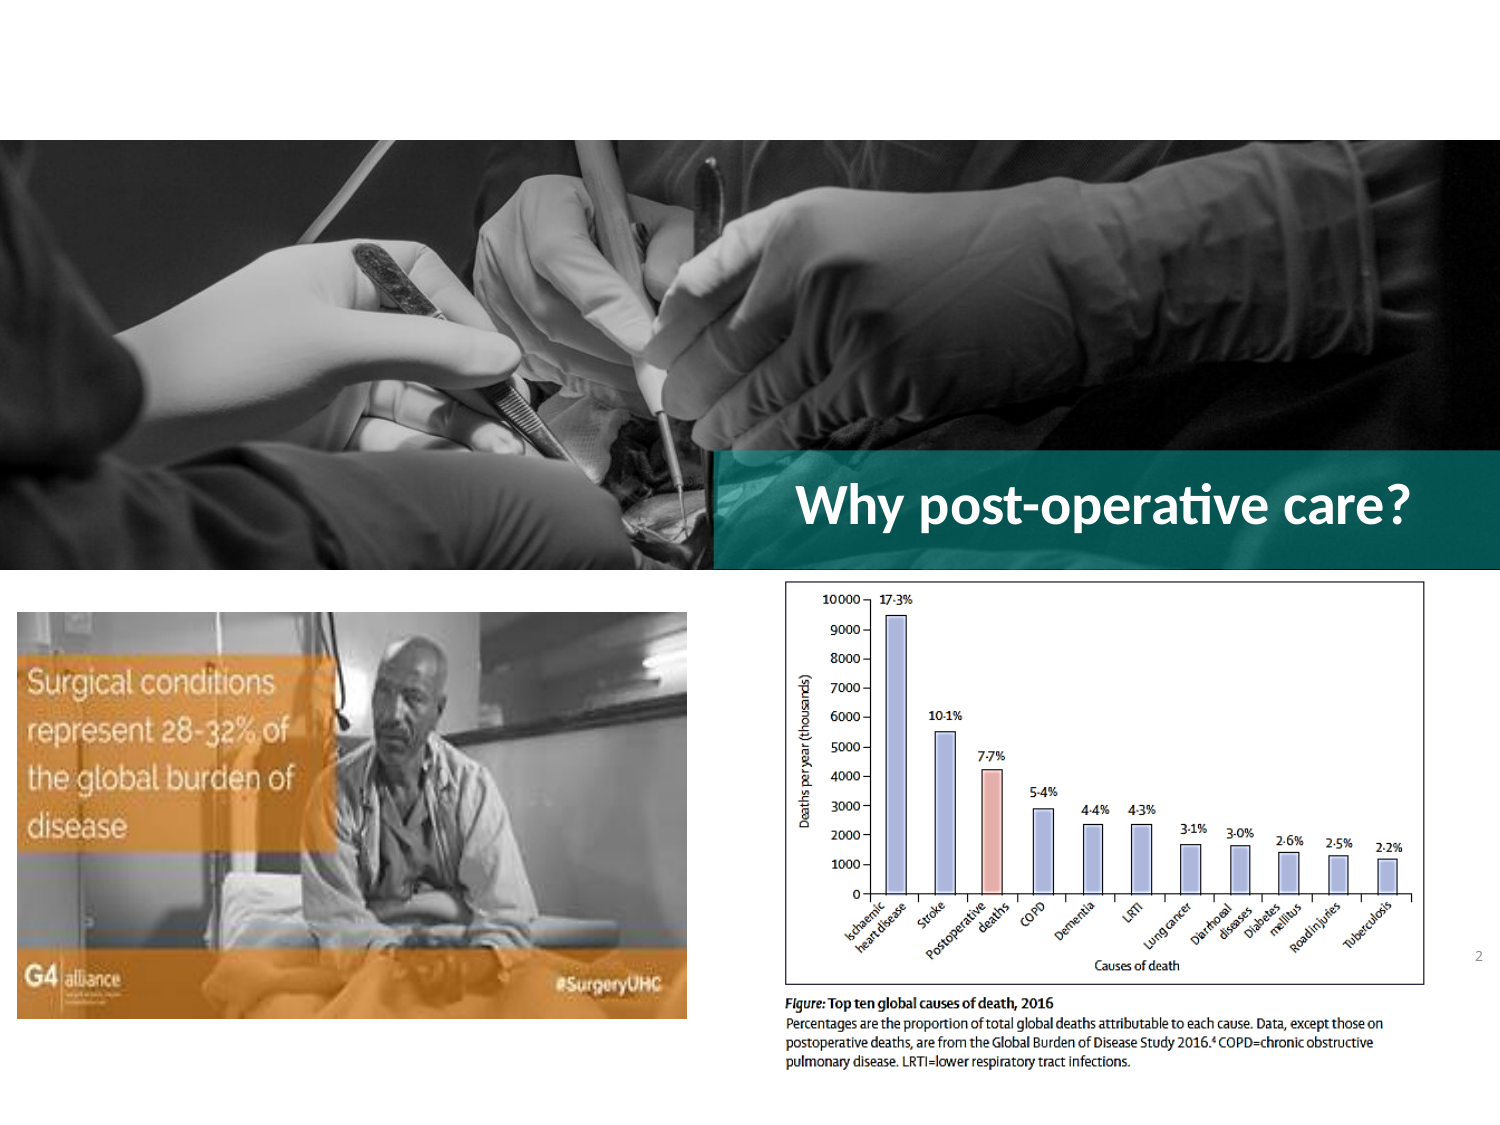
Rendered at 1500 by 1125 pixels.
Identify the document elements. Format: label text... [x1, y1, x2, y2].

picture [0, 140, 1500, 570]
text_box 2 [1457, 945, 1500, 970]
picture [17, 612, 687, 1019]
picture [783, 577, 1430, 1071]
